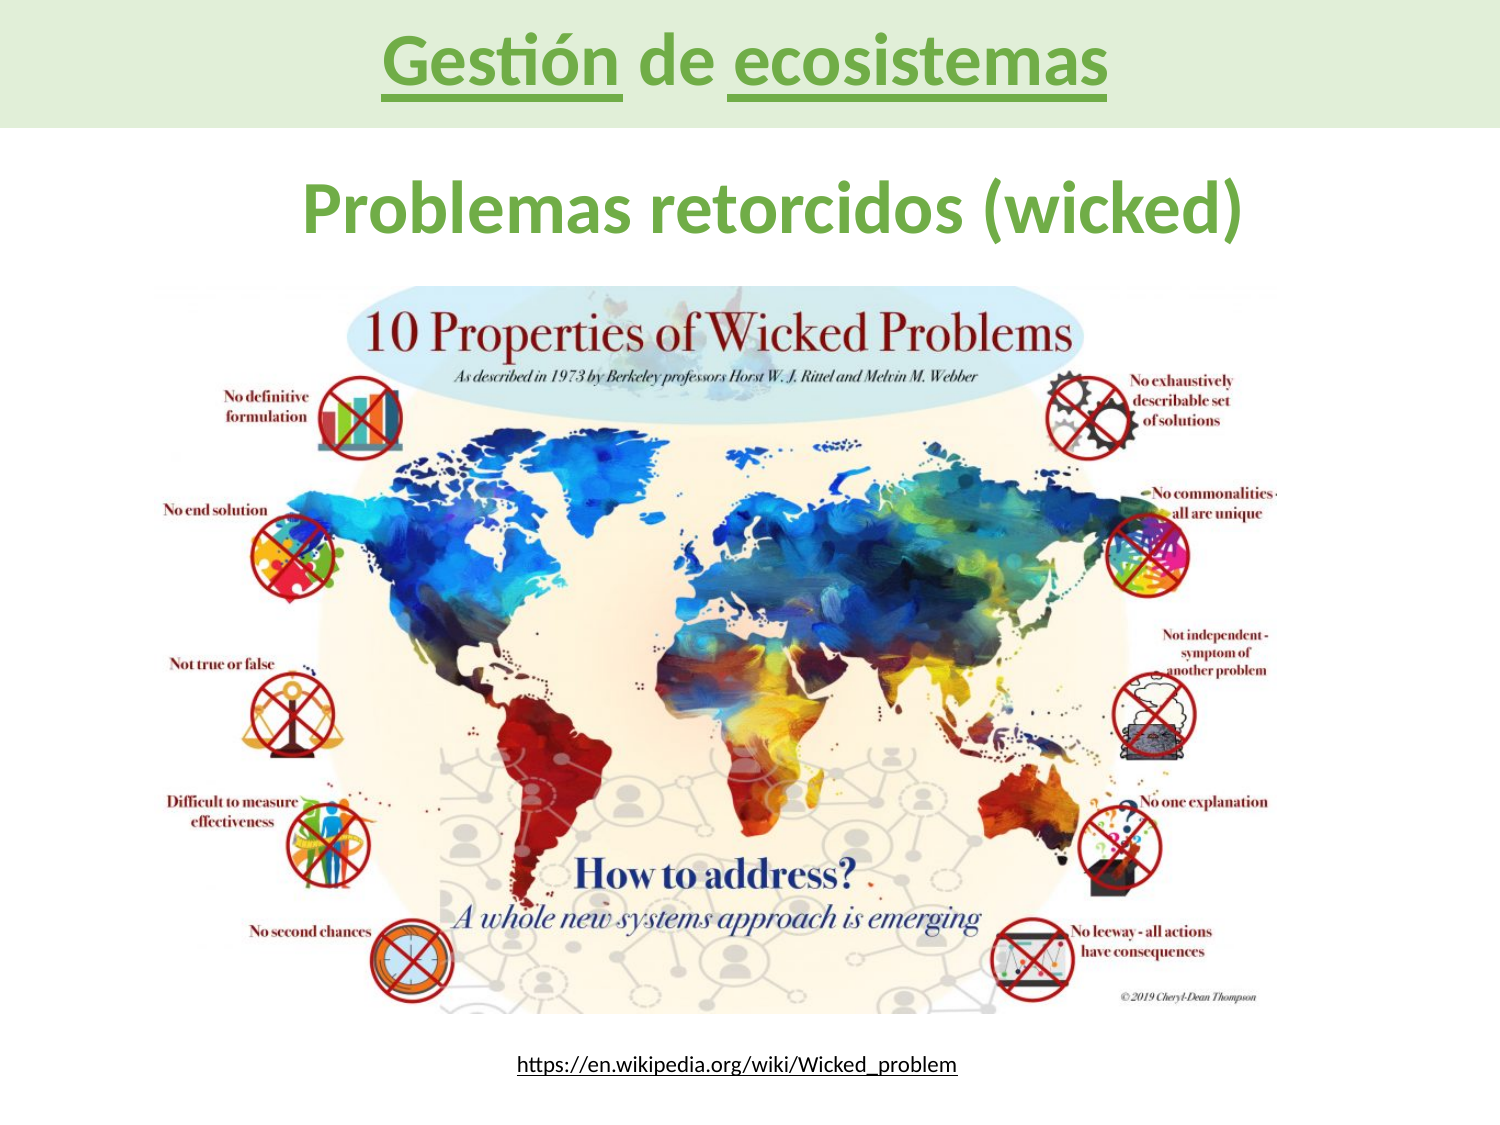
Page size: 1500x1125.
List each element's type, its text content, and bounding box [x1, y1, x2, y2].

text_box Gestión de ecosistemas [198, 2, 1277, 108]
text_box https://en.wikipedia.org/wiki/Wicked_problem [501, 1042, 999, 1085]
text_box Problemas retorcidos (wicked) [226, 150, 1306, 257]
text_box [0, 0, 1500, 127]
picture [154, 286, 1278, 1014]
